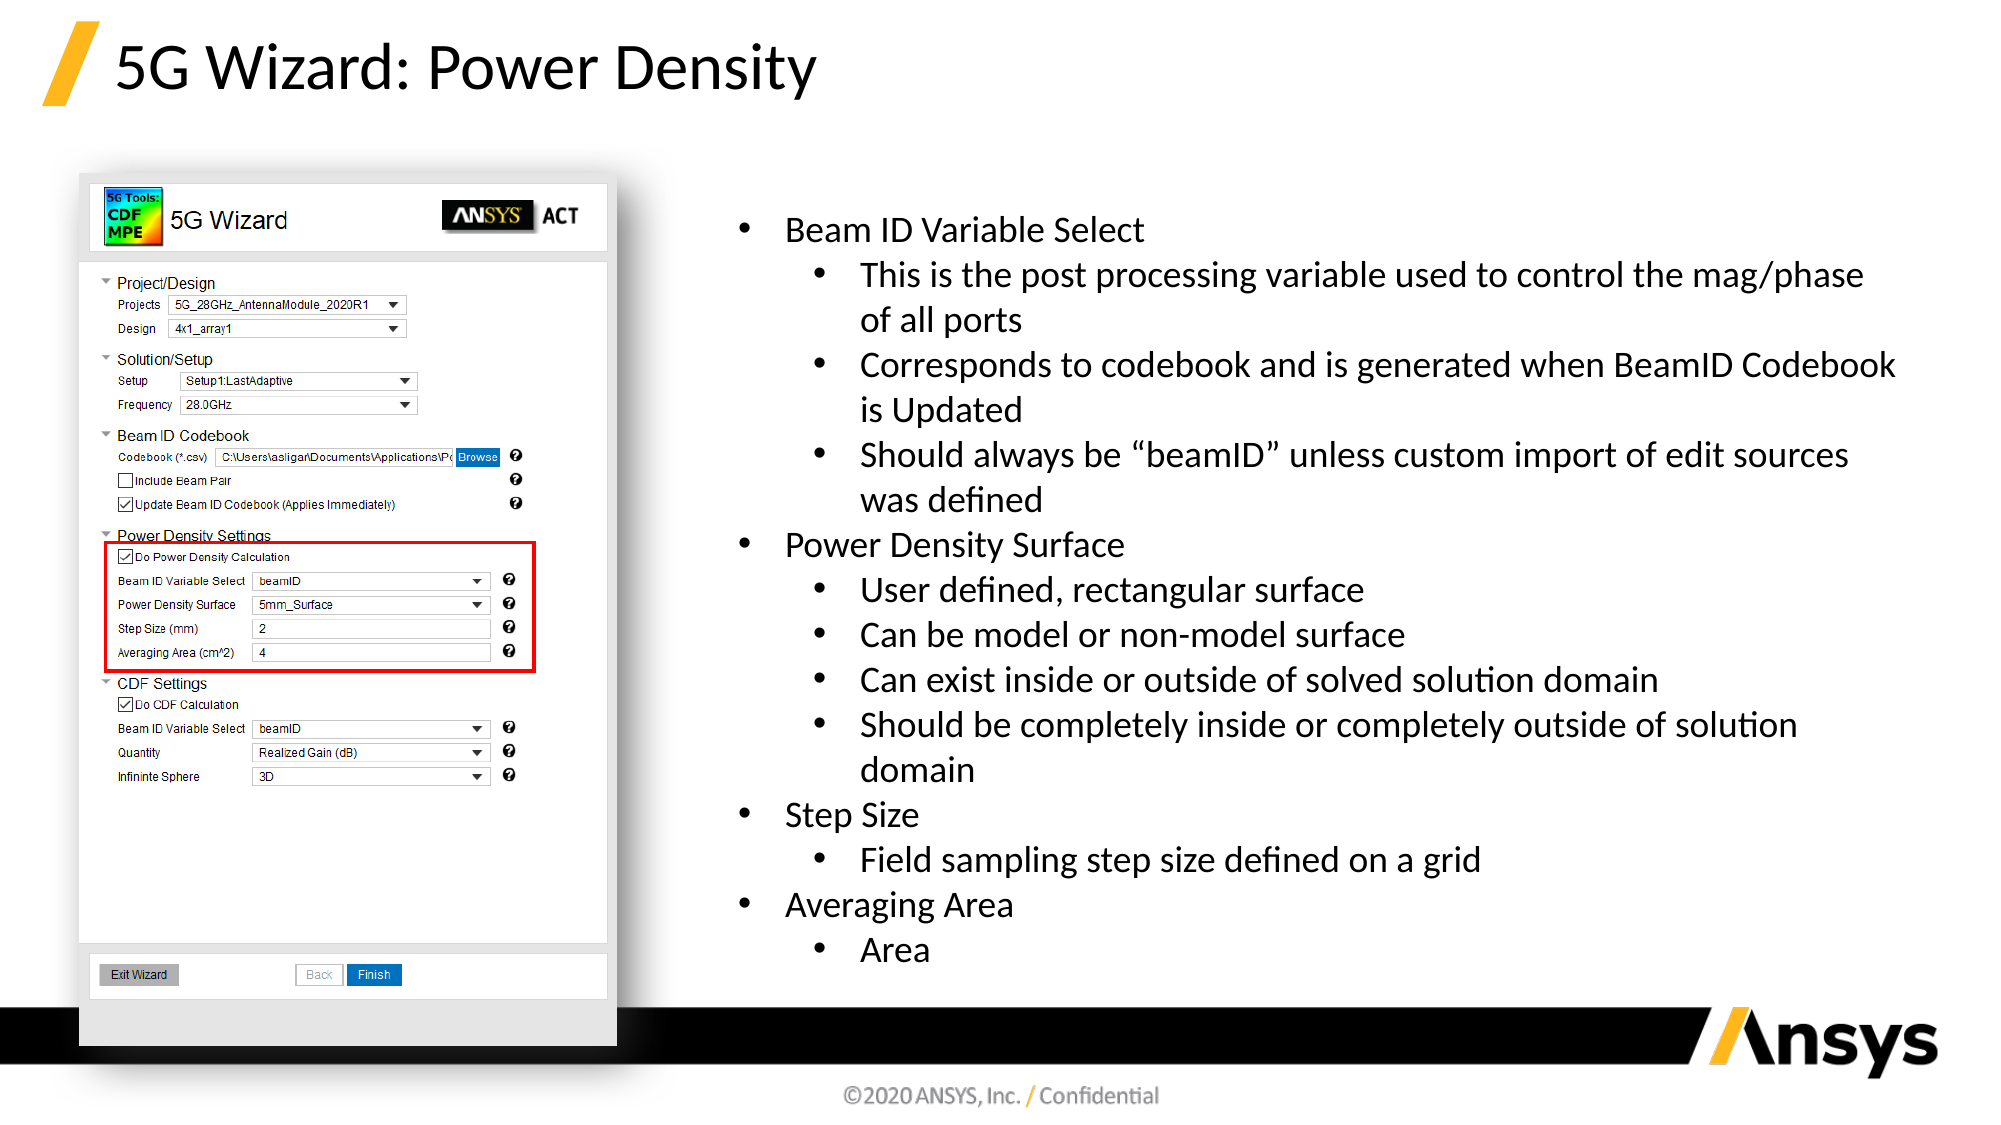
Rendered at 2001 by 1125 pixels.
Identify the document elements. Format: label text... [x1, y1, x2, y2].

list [79, 173, 617, 1046]
picture [0, 0, 2000, 1125]
title 5G Wizard: Power Density [99, 24, 1900, 164]
text_box Beam ID Variable Select This is the post processing variable used to control the mag/phase of all ports Corresponds to codebook and is generated when BeamID Codebook is Updated Should always be “beamID” unless custom import of edit sources was defined Power Density Surface User defined, rectangular surface Can be model or non-model surface Can exist inside or outside of solved solution domain Should be completely inside or completely outside of solution domain Step Size Field sampling step size defined on a grid Averaging Area Area [723, 197, 1921, 978]
